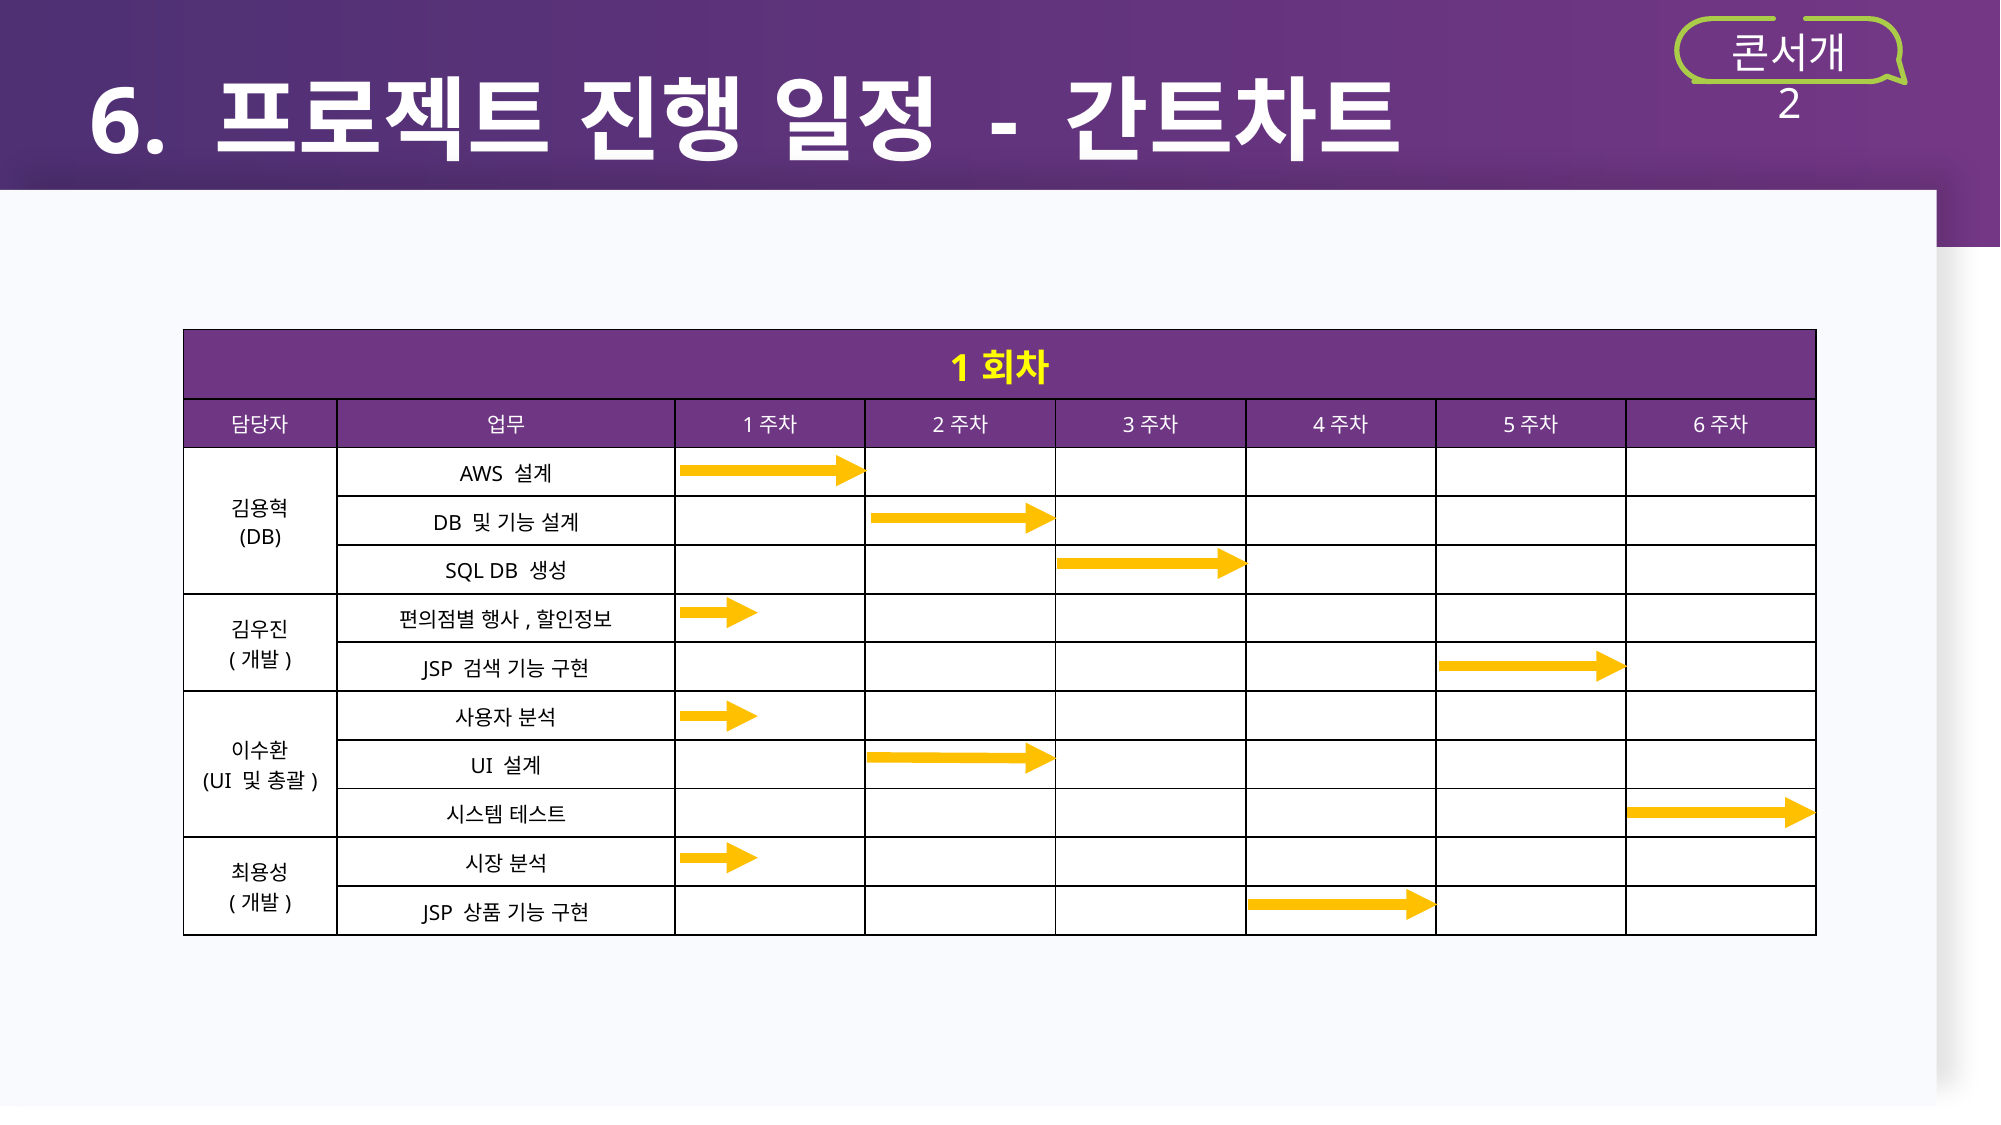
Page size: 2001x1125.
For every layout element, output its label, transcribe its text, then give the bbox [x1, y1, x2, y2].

table_cell [866, 497, 1055, 544]
table_header 1회차 [184, 330, 1815, 398]
table_cell [676, 546, 864, 593]
table_cell 김우진 (개발) [184, 595, 336, 690]
table_cell [676, 741, 864, 788]
table_cell JSP 상품 기능 구현 [338, 887, 674, 934]
table_cell [1627, 643, 1815, 690]
table_cell [1437, 741, 1625, 788]
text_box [1676, 18, 1906, 83]
table_cell 시장 분석 [338, 838, 674, 885]
table_cell [1437, 887, 1625, 934]
table_cell [866, 838, 1055, 885]
table_cell [1627, 838, 1815, 885]
table_cell [1056, 546, 1245, 561]
table_cell [866, 546, 1055, 593]
table_cell [1437, 838, 1625, 885]
text_box [0, 189, 1938, 1107]
table_cell JSP 검색 기능 구현 [338, 643, 674, 690]
text_box 6. 프로젝트 진행 일정 - 간트차트 [0, 0, 2000, 247]
table_cell [866, 448, 1055, 495]
table_cell [1627, 546, 1815, 593]
table_cell AWS 설계 [338, 448, 674, 495]
table_cell UI 설계 [338, 741, 674, 788]
table_cell [676, 448, 864, 495]
table_cell [1056, 497, 1245, 544]
table_cell [1247, 497, 1435, 544]
table_cell 4주차 [1247, 400, 1435, 447]
table_cell [1247, 887, 1435, 902]
table_cell [866, 643, 1055, 690]
table_cell [1627, 692, 1815, 739]
table_cell [866, 760, 1055, 788]
table_cell [1437, 448, 1625, 495]
table_cell 1주차 [676, 400, 864, 447]
table_cell [1247, 905, 1435, 934]
table_cell SQL DB 생성 [338, 546, 674, 593]
table_cell [1627, 497, 1815, 544]
table_cell [1437, 692, 1625, 739]
table_cell [1437, 595, 1625, 641]
table_cell [866, 741, 1055, 756]
table_cell [1247, 546, 1435, 593]
table_cell [1056, 838, 1245, 885]
table_cell [676, 643, 864, 690]
table_cell [676, 595, 864, 641]
table_cell [1247, 643, 1435, 690]
table_cell [1247, 595, 1435, 641]
table_cell [676, 692, 864, 739]
table_cell [1627, 789, 1815, 811]
table_cell [1627, 448, 1815, 495]
table_cell [1056, 564, 1245, 593]
table_cell [1056, 887, 1245, 934]
table_cell [1056, 595, 1245, 641]
text_box 콘서개 2 [1695, 83, 1884, 135]
table_cell [1247, 789, 1435, 836]
table_cell [866, 595, 1055, 641]
table_cell [676, 497, 864, 544]
table_cell [676, 789, 864, 836]
table_cell [1627, 814, 1815, 836]
table_cell [1627, 887, 1815, 934]
table_cell [866, 887, 1055, 934]
table_cell DB 및 기능 설계 [338, 497, 674, 544]
table_cell 6주차 [1627, 400, 1815, 447]
table_cell [1056, 643, 1245, 690]
table_cell [1437, 789, 1625, 836]
table_cell [1056, 789, 1245, 836]
table_cell [1247, 448, 1435, 495]
table_cell 2주차 [866, 400, 1055, 447]
table_cell 이수환 (UI 및 총괄) [184, 692, 336, 836]
table_cell 김용혁 (DB) [184, 448, 336, 593]
table_cell [676, 838, 864, 885]
table_cell [1056, 741, 1245, 788]
table_cell 최용성 (개발) [184, 838, 336, 934]
table_cell [1247, 692, 1435, 739]
table_cell [1627, 595, 1815, 641]
table_cell [1056, 448, 1245, 495]
table_cell 5주차 [1437, 400, 1625, 447]
table_cell [1437, 643, 1625, 690]
table_cell 3주차 [1056, 400, 1245, 447]
table_cell [1437, 497, 1625, 544]
table_cell 업무 [338, 400, 674, 447]
table_cell [676, 887, 864, 934]
table_cell [1247, 741, 1435, 788]
table_cell [866, 692, 1055, 739]
table_cell [866, 789, 1055, 836]
table_cell [1056, 692, 1245, 739]
table_cell [1437, 546, 1625, 593]
table_cell 담당자 [184, 400, 336, 447]
table_cell [1247, 838, 1435, 885]
table_cell [1627, 741, 1815, 788]
table_cell 시스템 테스트 [338, 789, 674, 836]
table_cell 사용자 분석 [338, 692, 674, 739]
table_cell 편의점별 행사,할인정보 [338, 595, 674, 641]
